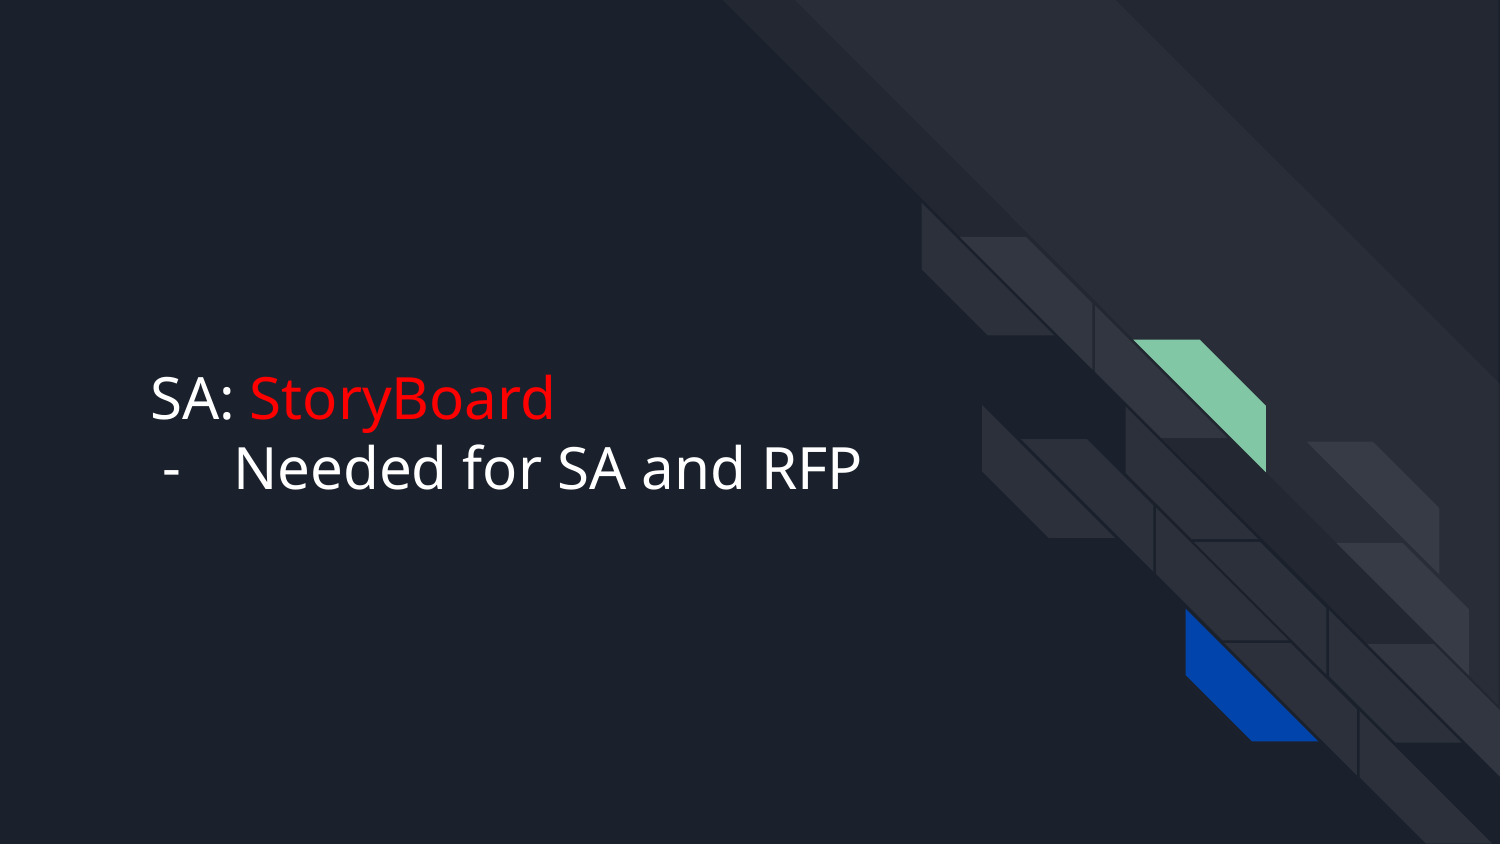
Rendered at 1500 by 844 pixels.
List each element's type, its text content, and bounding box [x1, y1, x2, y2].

title SA: StoryBoard Needed for SA and RFP [135, 336, 888, 526]
